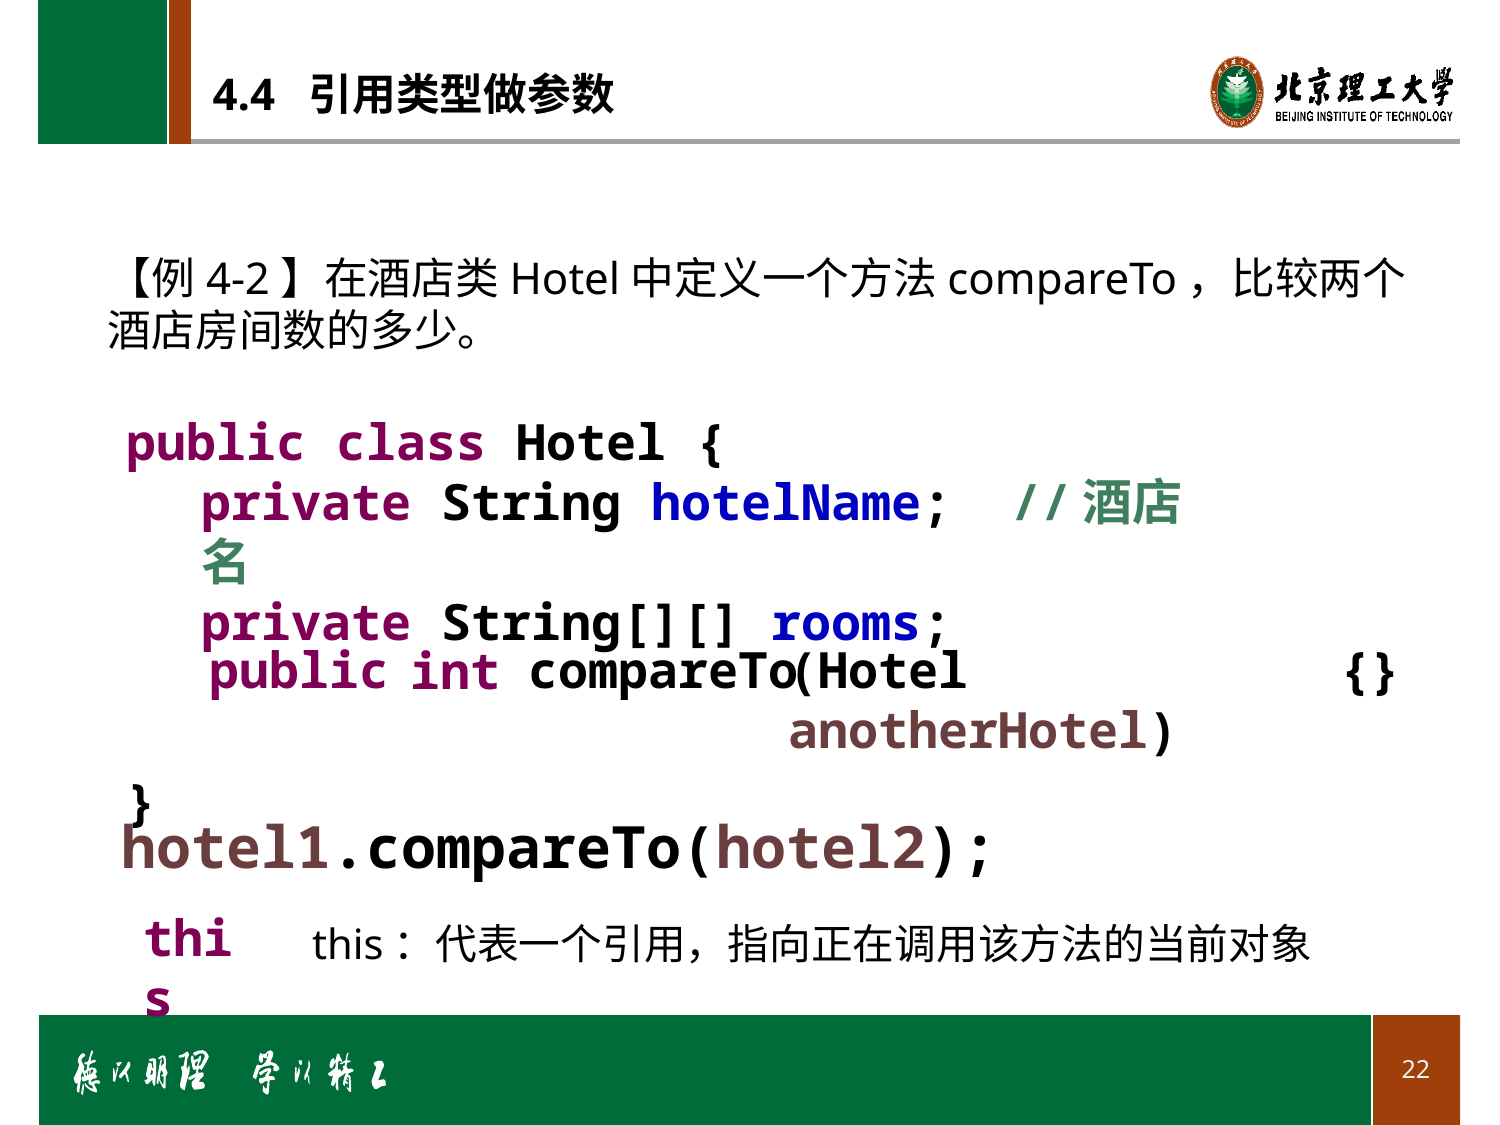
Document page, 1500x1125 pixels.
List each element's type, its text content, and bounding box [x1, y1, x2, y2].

text_box int [395, 632, 533, 708]
text_box (Hotel anotherHotel) [773, 630, 1365, 766]
text_box public class Hotel { private String hotelName; //酒店名 private String[][] rooms; } [111, 403, 1234, 839]
text_box {} [1325, 631, 1416, 707]
text_box compareTo [513, 631, 773, 707]
title 4.4 引用类型做参数 [197, 0, 1262, 198]
text_box public [194, 630, 431, 706]
text_box this：代表一个引用，指向正在调用该方法的当前对象 [297, 910, 1399, 975]
text_box this [128, 899, 271, 1034]
text_box hotel1.compareTo(hotel2); [31, 803, 1034, 888]
picture [1262, 56, 1453, 128]
list 【例4-2】在酒店类Hotel中定义一个方法compareTo，比较两个酒店房间数的多少。 [75, 243, 1425, 986]
